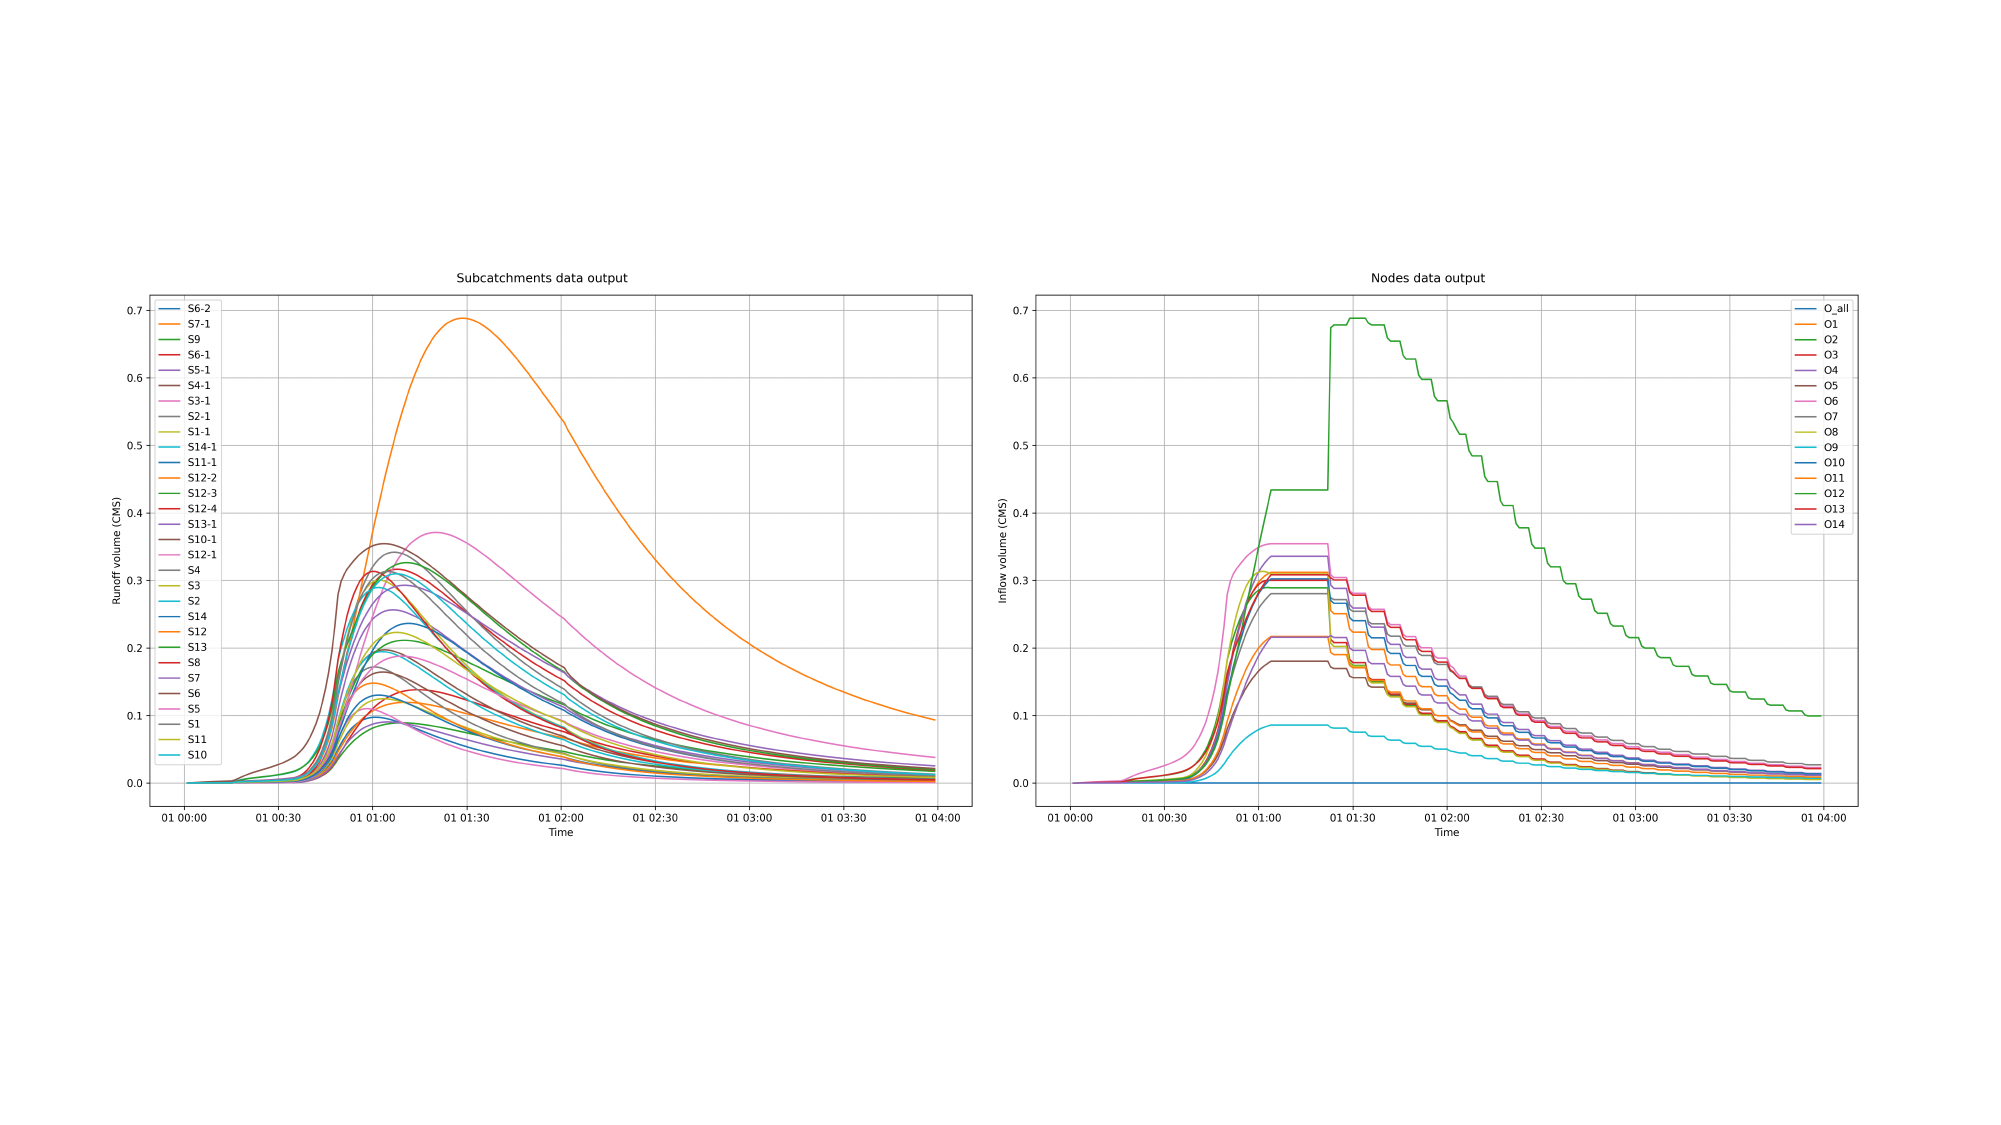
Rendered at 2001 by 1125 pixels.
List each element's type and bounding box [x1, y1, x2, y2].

picture [101, 261, 983, 849]
picture [987, 261, 1869, 849]
